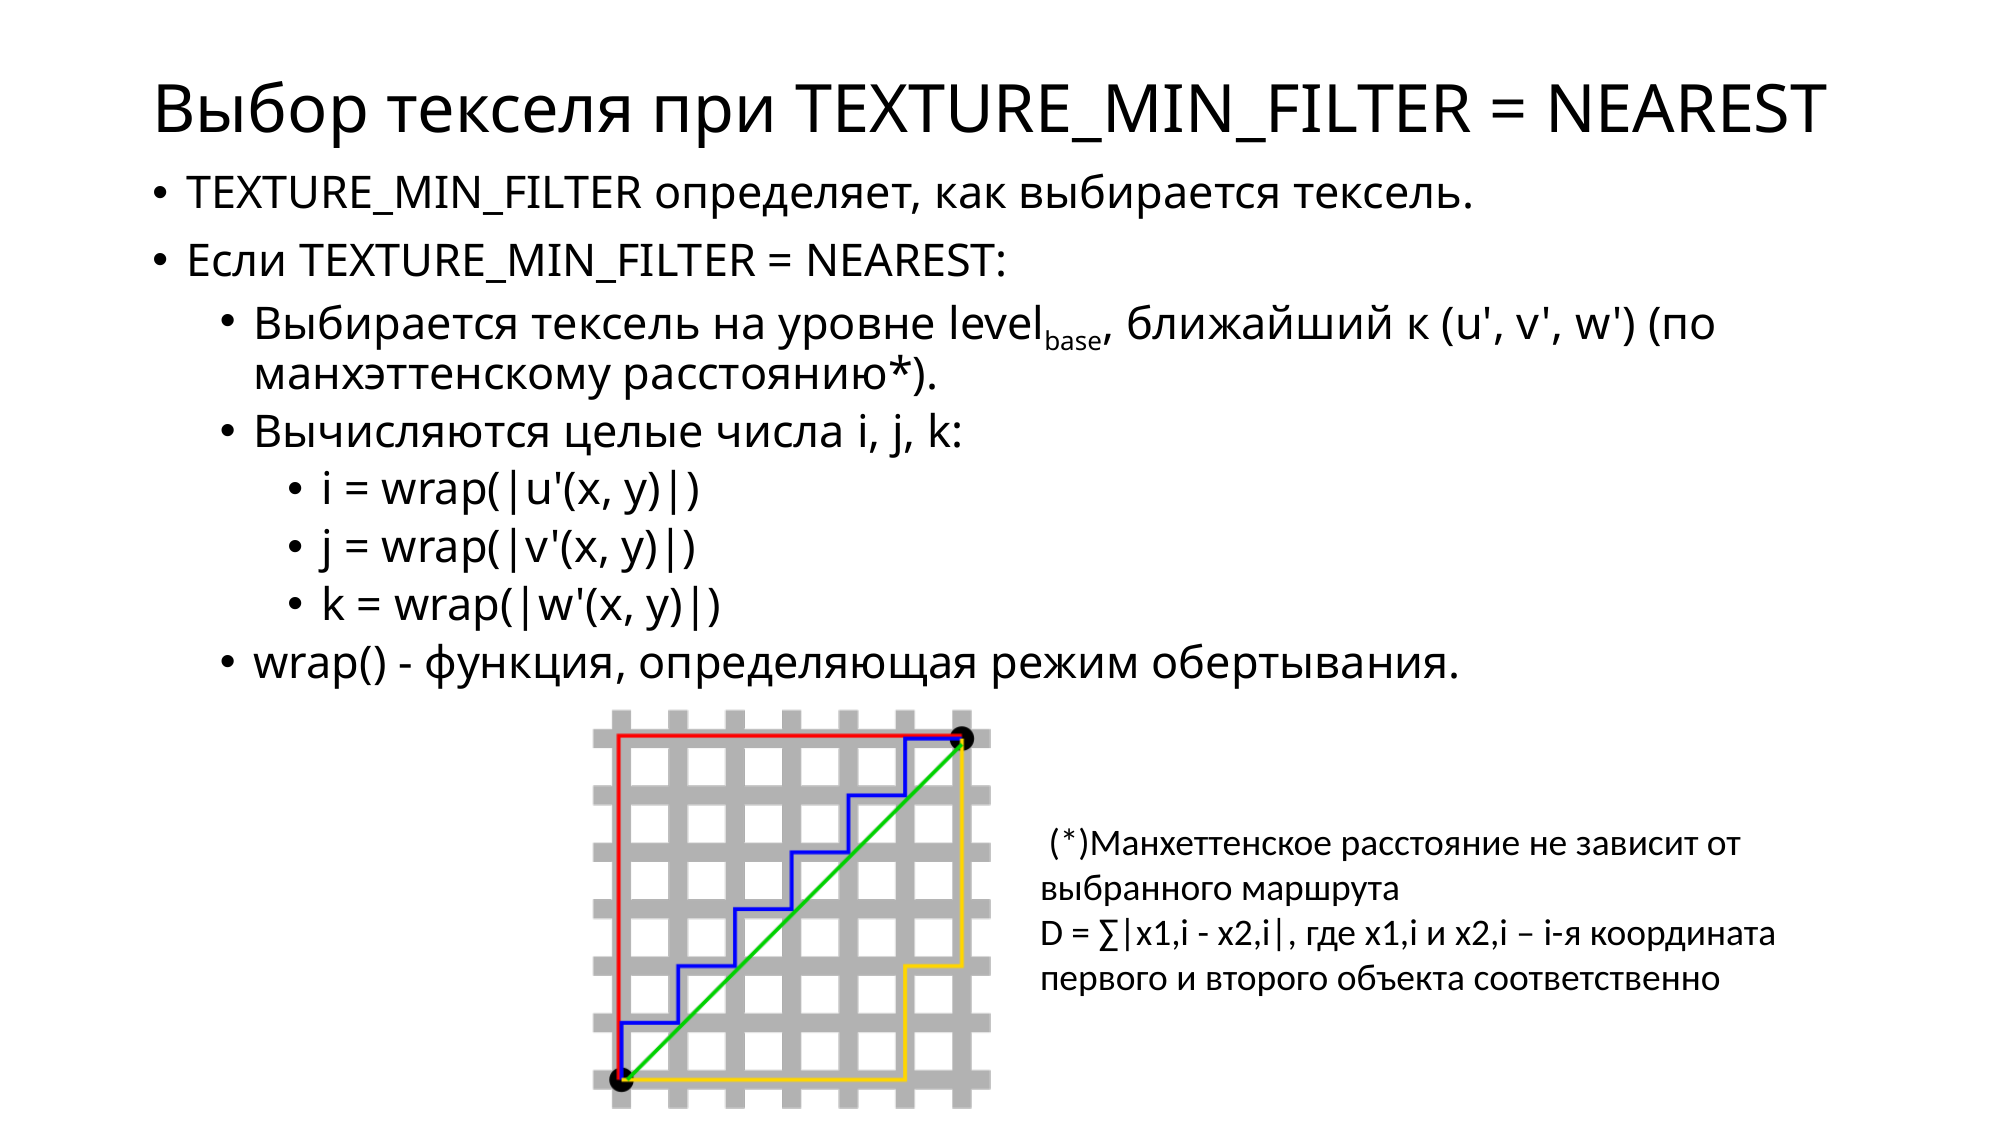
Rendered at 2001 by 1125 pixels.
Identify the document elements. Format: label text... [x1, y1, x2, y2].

picture [583, 700, 1000, 1118]
list TEXTURE_MIN_FILTER определяет, как выбирается тексель. Если TEXTURE_MIN_FILTER = NEAREST: Выбирается тексель на уровне levelbase, ближайший к (u', v', w') (по манхэттенскому расстоянию*). Вычисляются целые числа i, j, k: i = wrap(|u'(x, y)|) j = wrap(|v'(x, y)|) k = wrap(|w'(x, y)|) wrap() - функция, определяющая режим обертывания. [137, 162, 1863, 701]
title Выбор текселя при TEXTURE_MIN_FILTER = NEAREST [137, 59, 1863, 162]
text_box (*)Манхеттенское расстояние не зависит от выбранного маршрута D = ∑|x1,i - x2,i|, где x1,i и x2,i – i-я координата первого и второго объекта соответственно [1025, 810, 1895, 1006]
